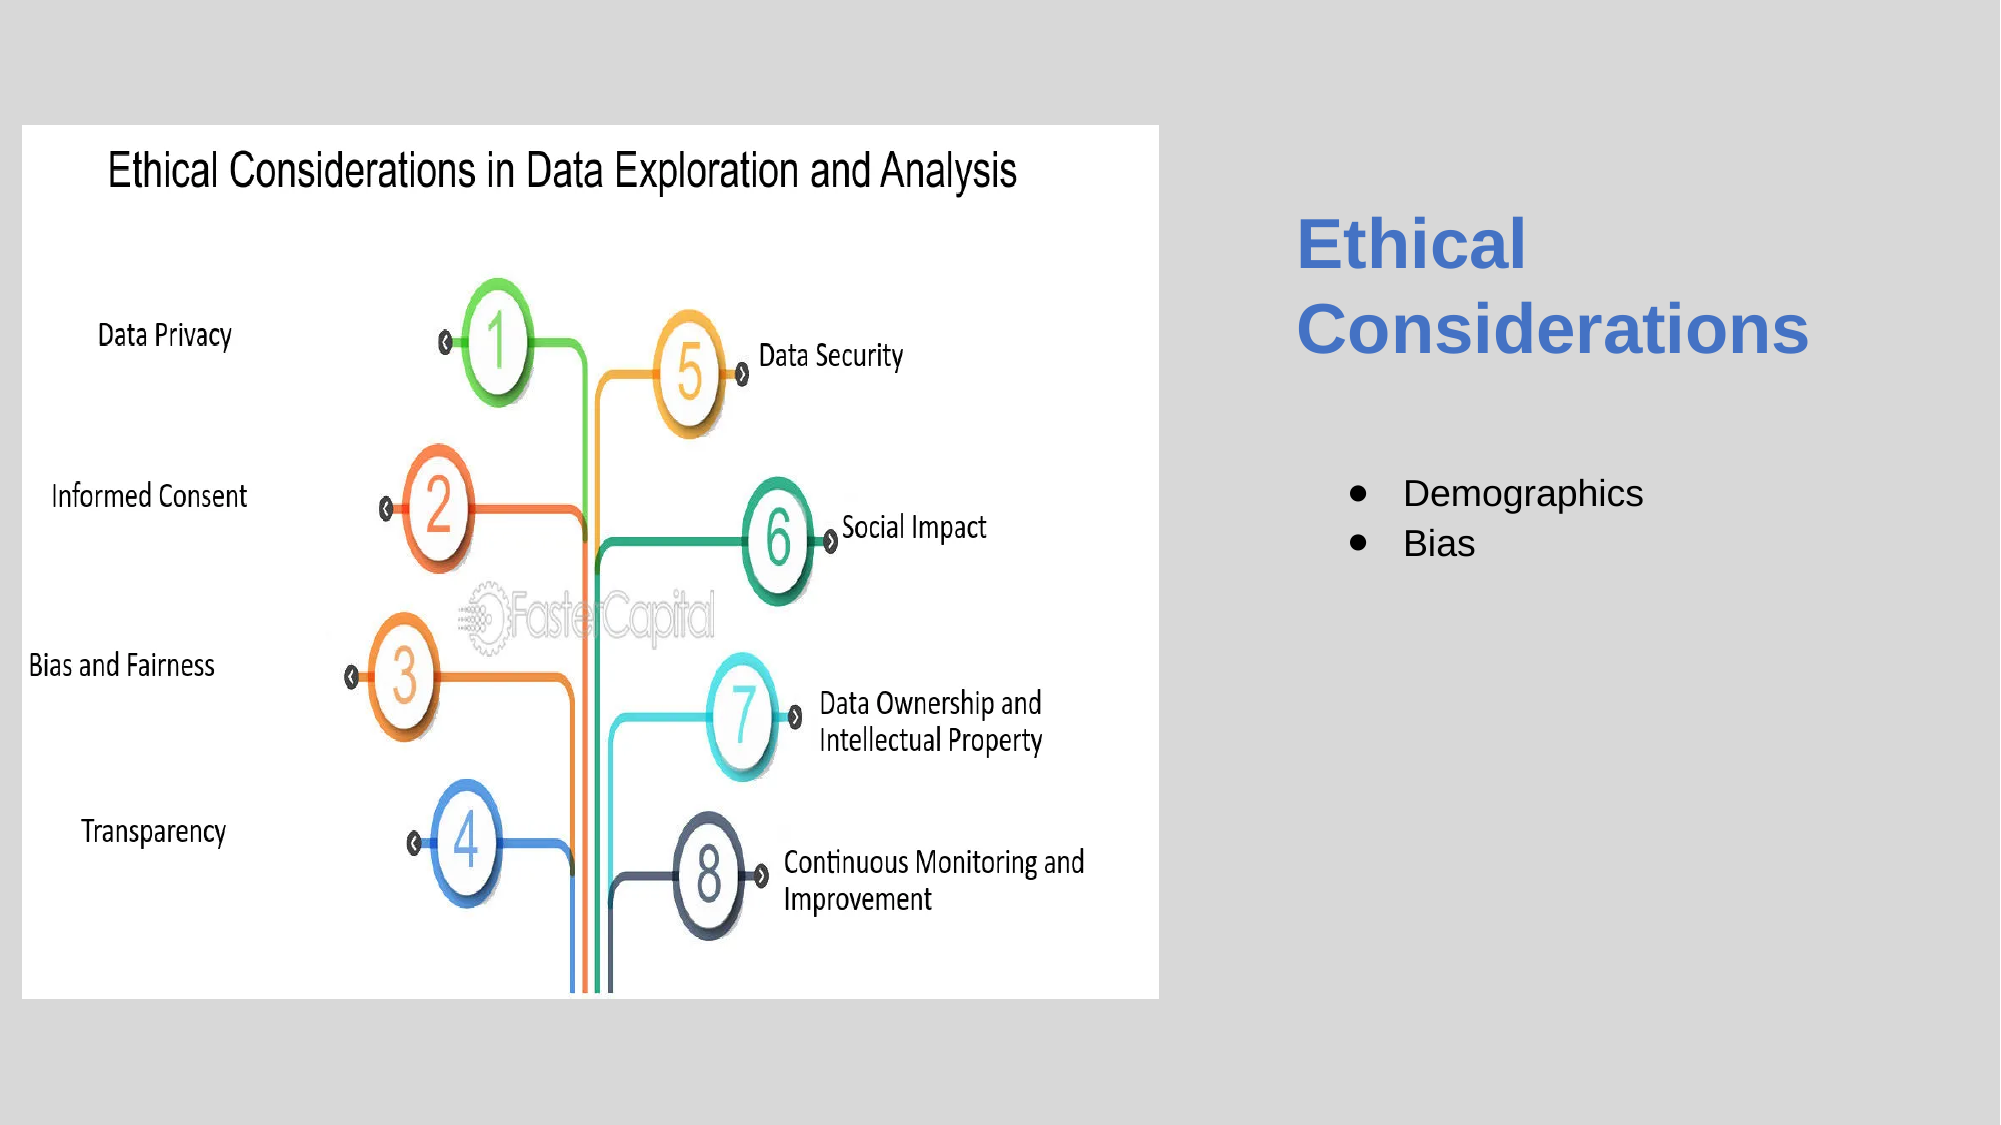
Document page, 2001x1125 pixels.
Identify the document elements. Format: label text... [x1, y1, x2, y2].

picture [21, 125, 1159, 1000]
list Demographics Bias [1313, 456, 1822, 668]
title Ethical Considerations [1281, 190, 1853, 471]
